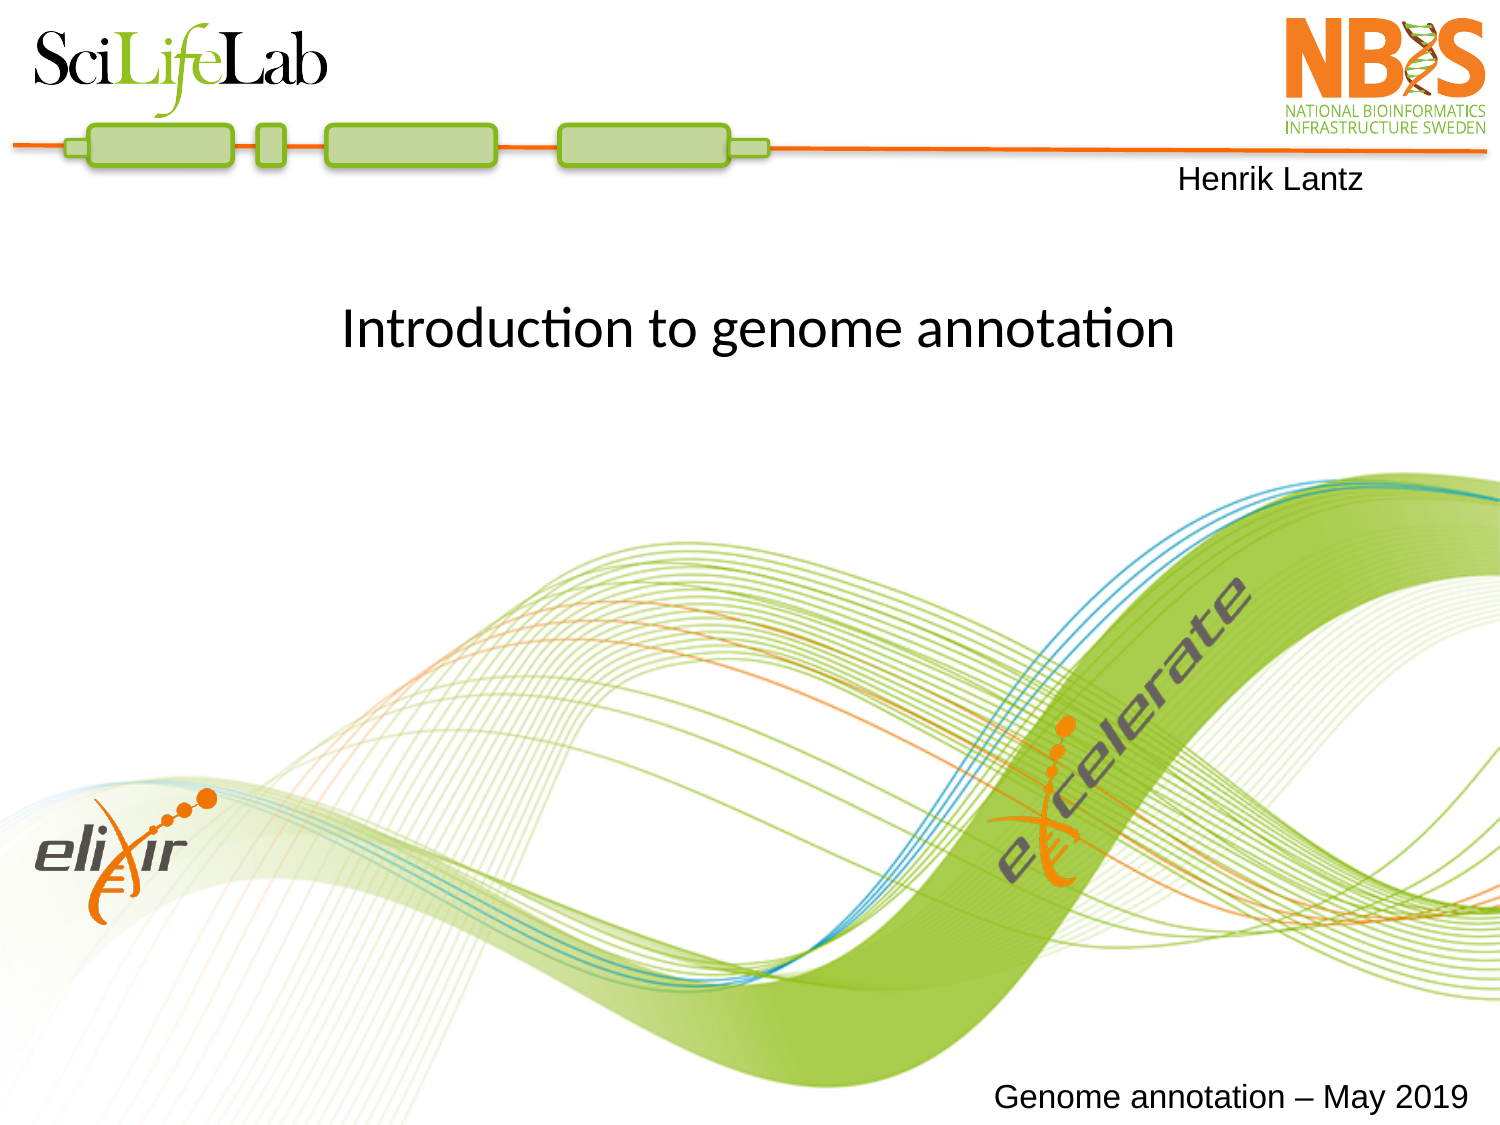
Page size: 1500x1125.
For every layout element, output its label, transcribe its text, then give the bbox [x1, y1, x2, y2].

text_box Genome annotation – May 2019 [993, 1074, 1485, 1125]
picture [0, 464, 1500, 1125]
text_box Introduction to genome annotation [0, 281, 1500, 367]
text_box Henrik Lantz [1177, 157, 1500, 208]
picture [35, 23, 327, 118]
